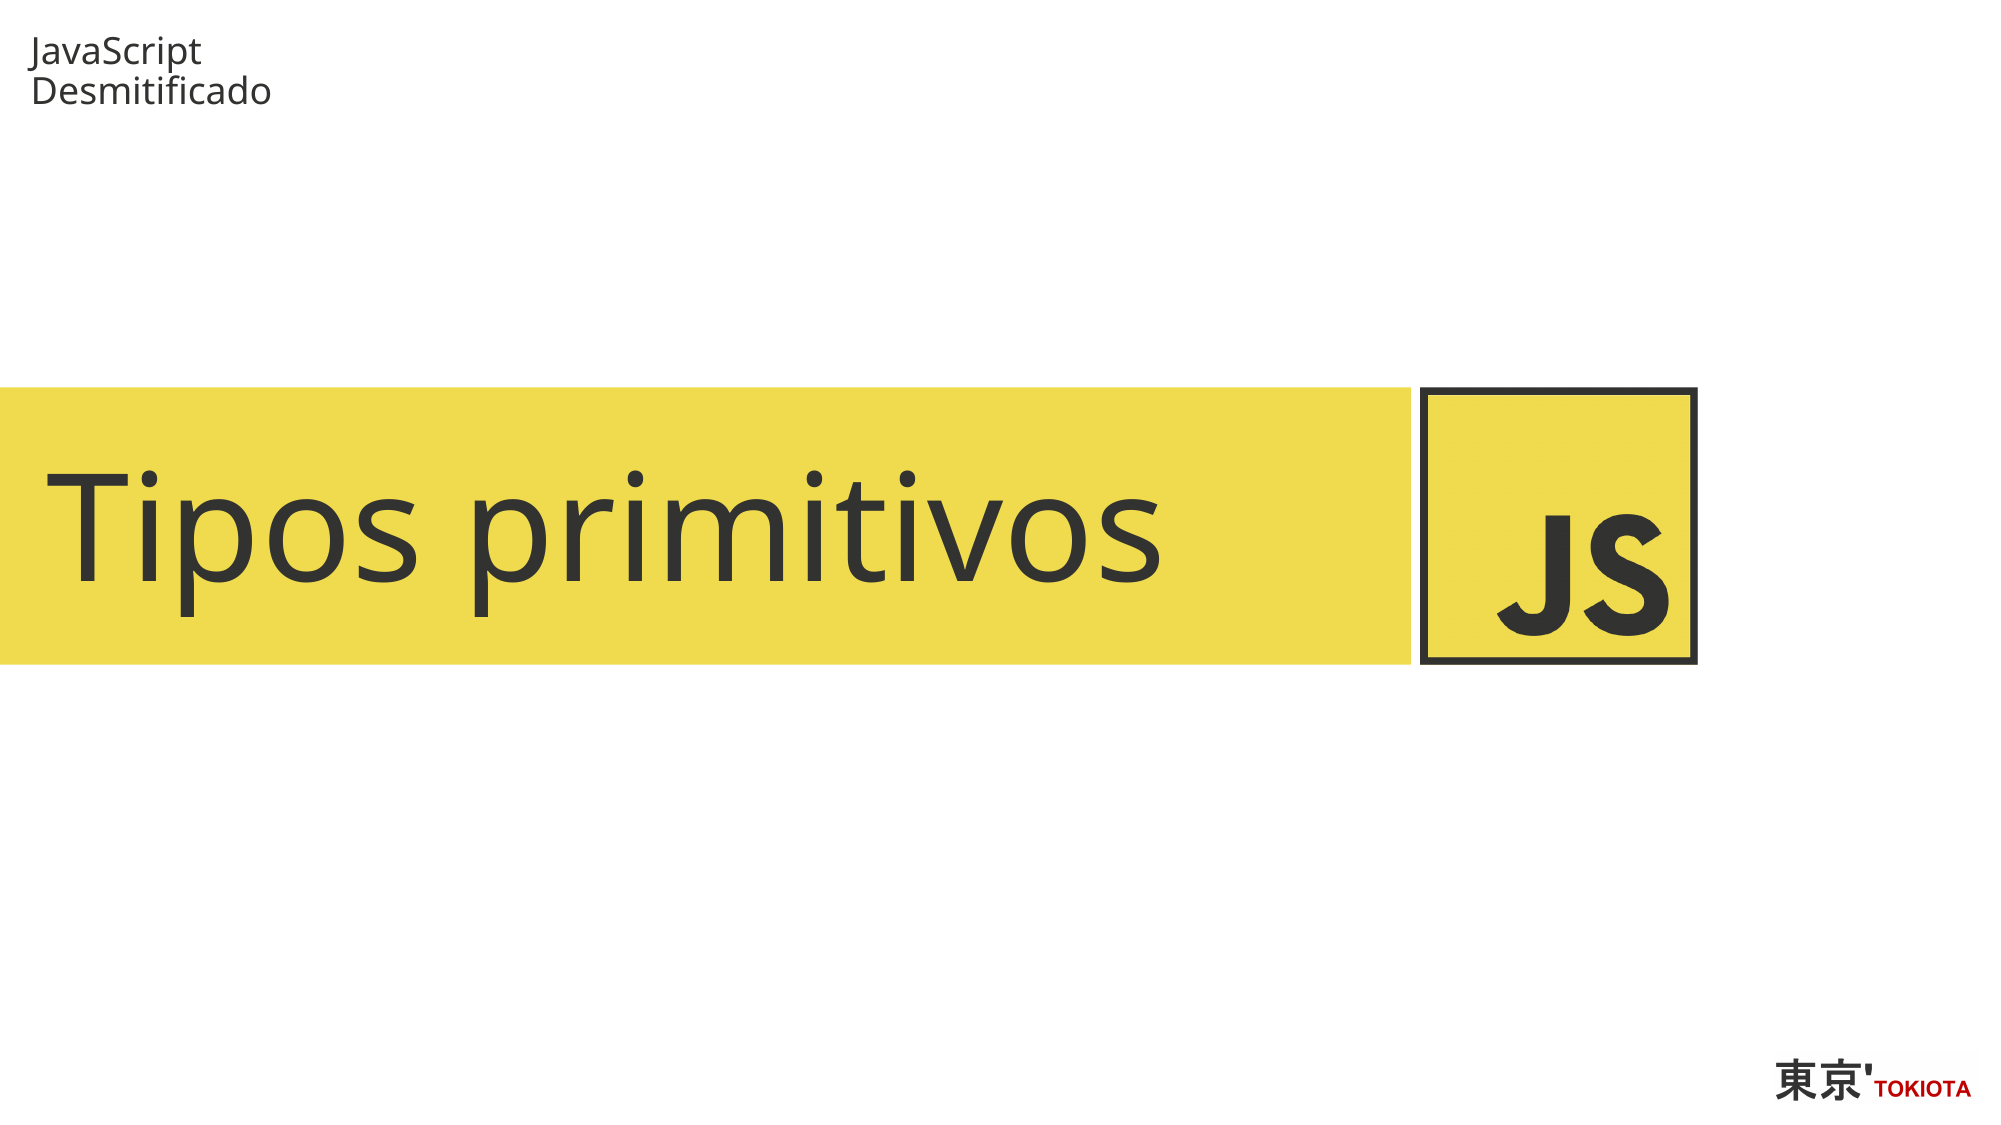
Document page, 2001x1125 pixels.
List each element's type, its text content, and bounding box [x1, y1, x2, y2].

picture [1420, 387, 1698, 665]
picture [1774, 1050, 1979, 1105]
title Tipos primitivos [32, 444, 1388, 614]
